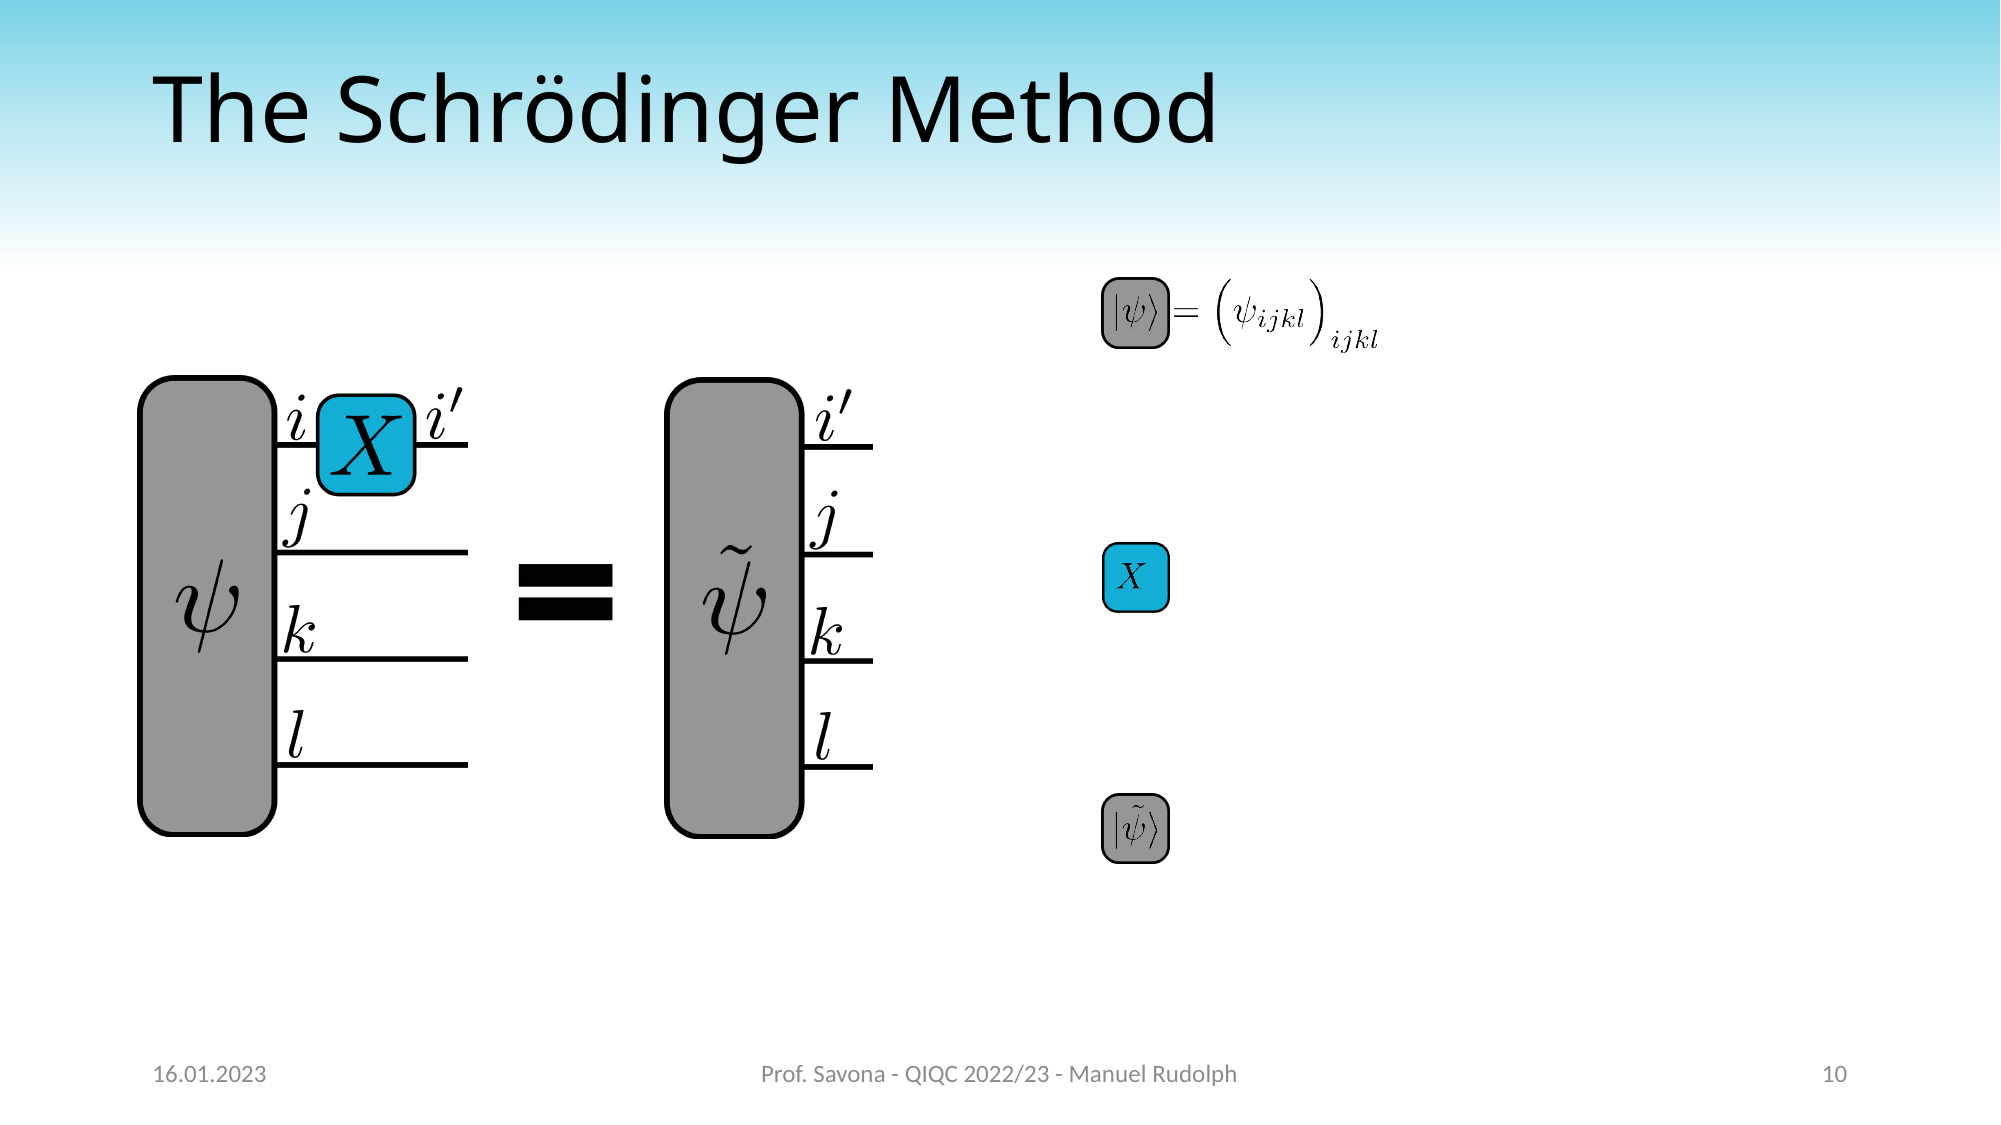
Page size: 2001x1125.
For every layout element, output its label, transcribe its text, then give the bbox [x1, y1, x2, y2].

picture [137, 375, 468, 837]
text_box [664, 377, 873, 839]
slide_number 10 [1412, 1042, 1863, 1103]
picture [1100, 793, 1170, 884]
picture [1100, 277, 1378, 353]
title The Schrödinger Method [137, 3, 1863, 222]
footer Prof. Savona - QIQC 2022/23 - Manuel Rudolph [662, 1042, 1338, 1103]
picture [503, 519, 631, 666]
picture [1102, 542, 1170, 615]
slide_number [137, 1042, 588, 1103]
